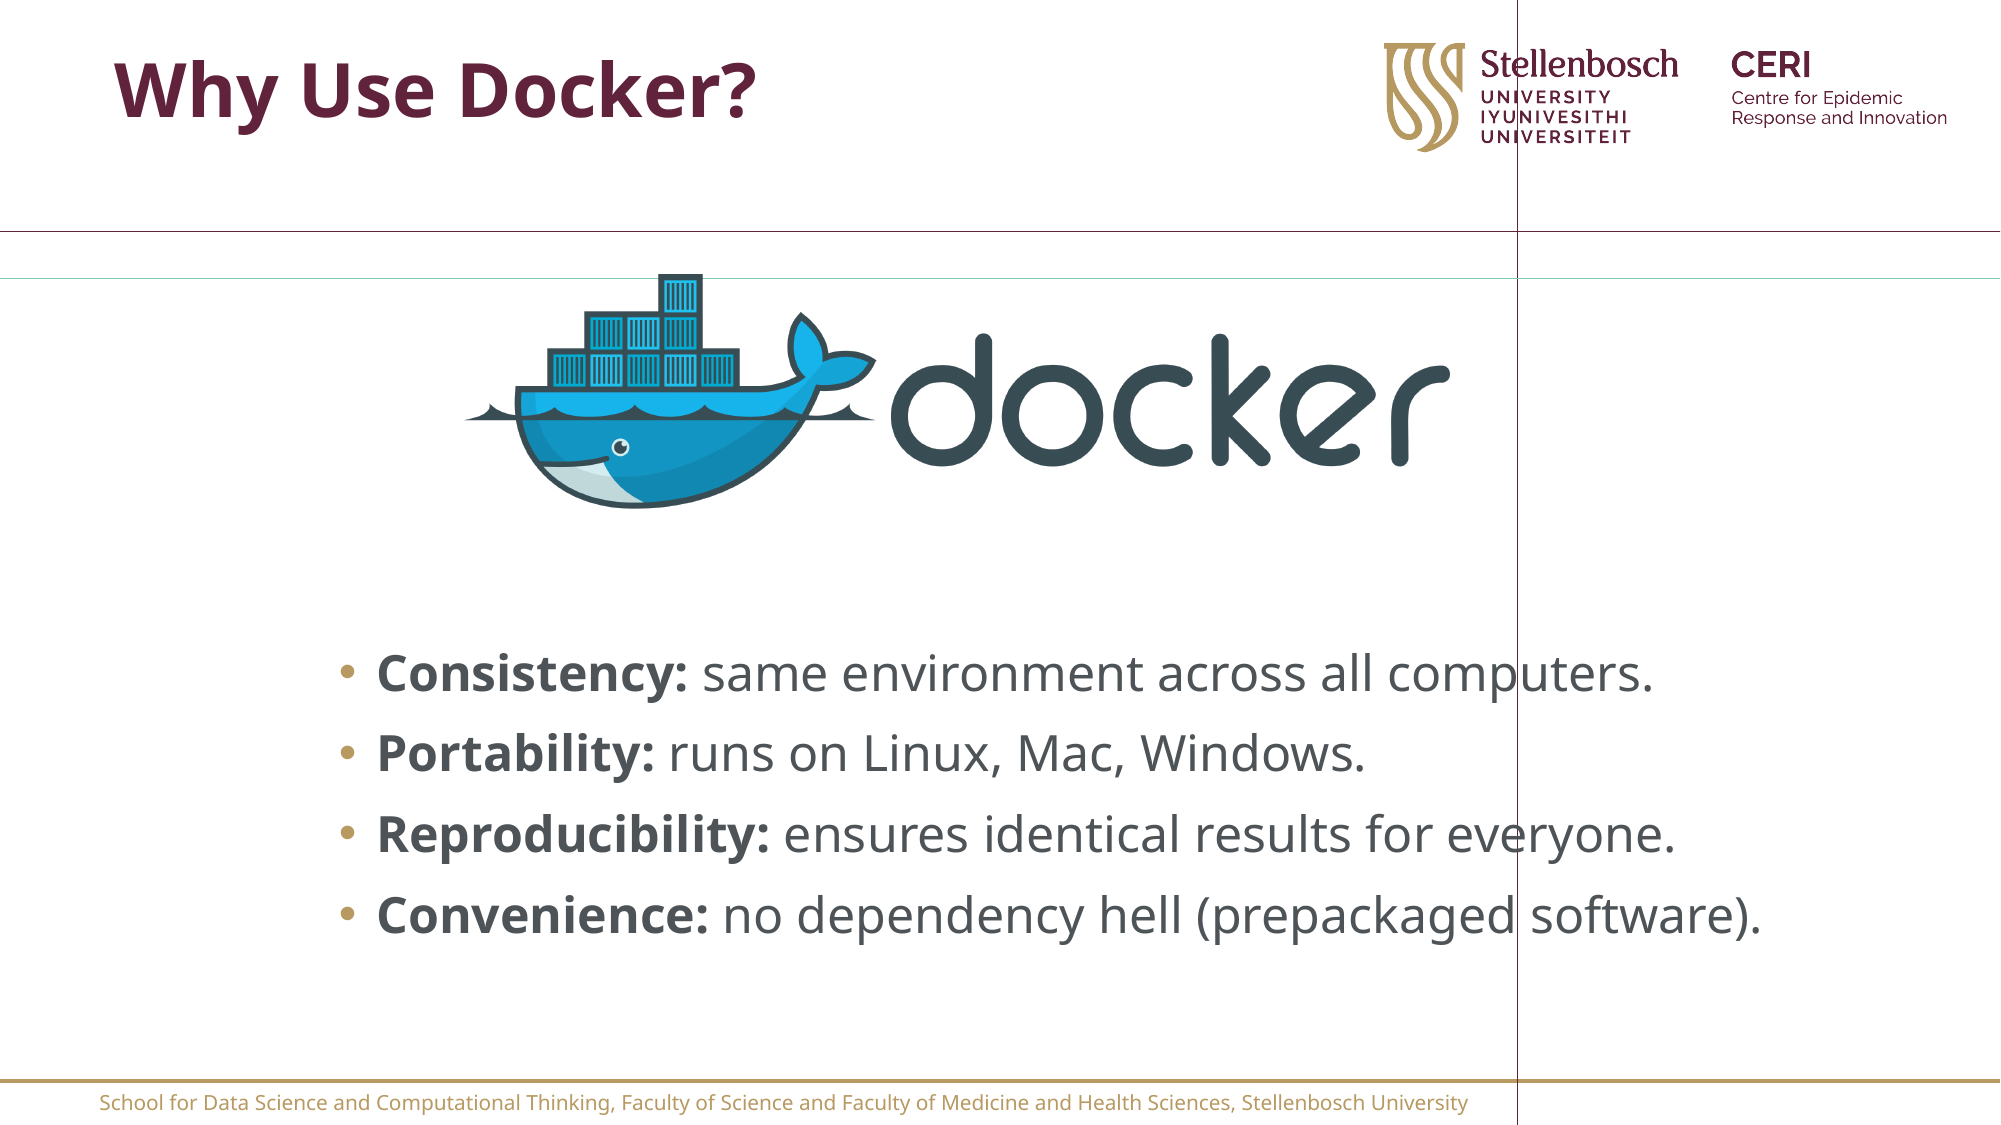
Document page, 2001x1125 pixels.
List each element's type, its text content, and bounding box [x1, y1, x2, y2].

picture [464, 274, 1450, 509]
picture [1339, 0, 2000, 202]
title Why Use Docker? [99, 45, 1900, 168]
list Consistency: same environment across all computers. Portability: runs on Linux, Mac, Windows. Reproducibility: ensures identical results for everyone. Convenience: no dependency hell (prepackaged software). [323, 633, 1843, 1023]
